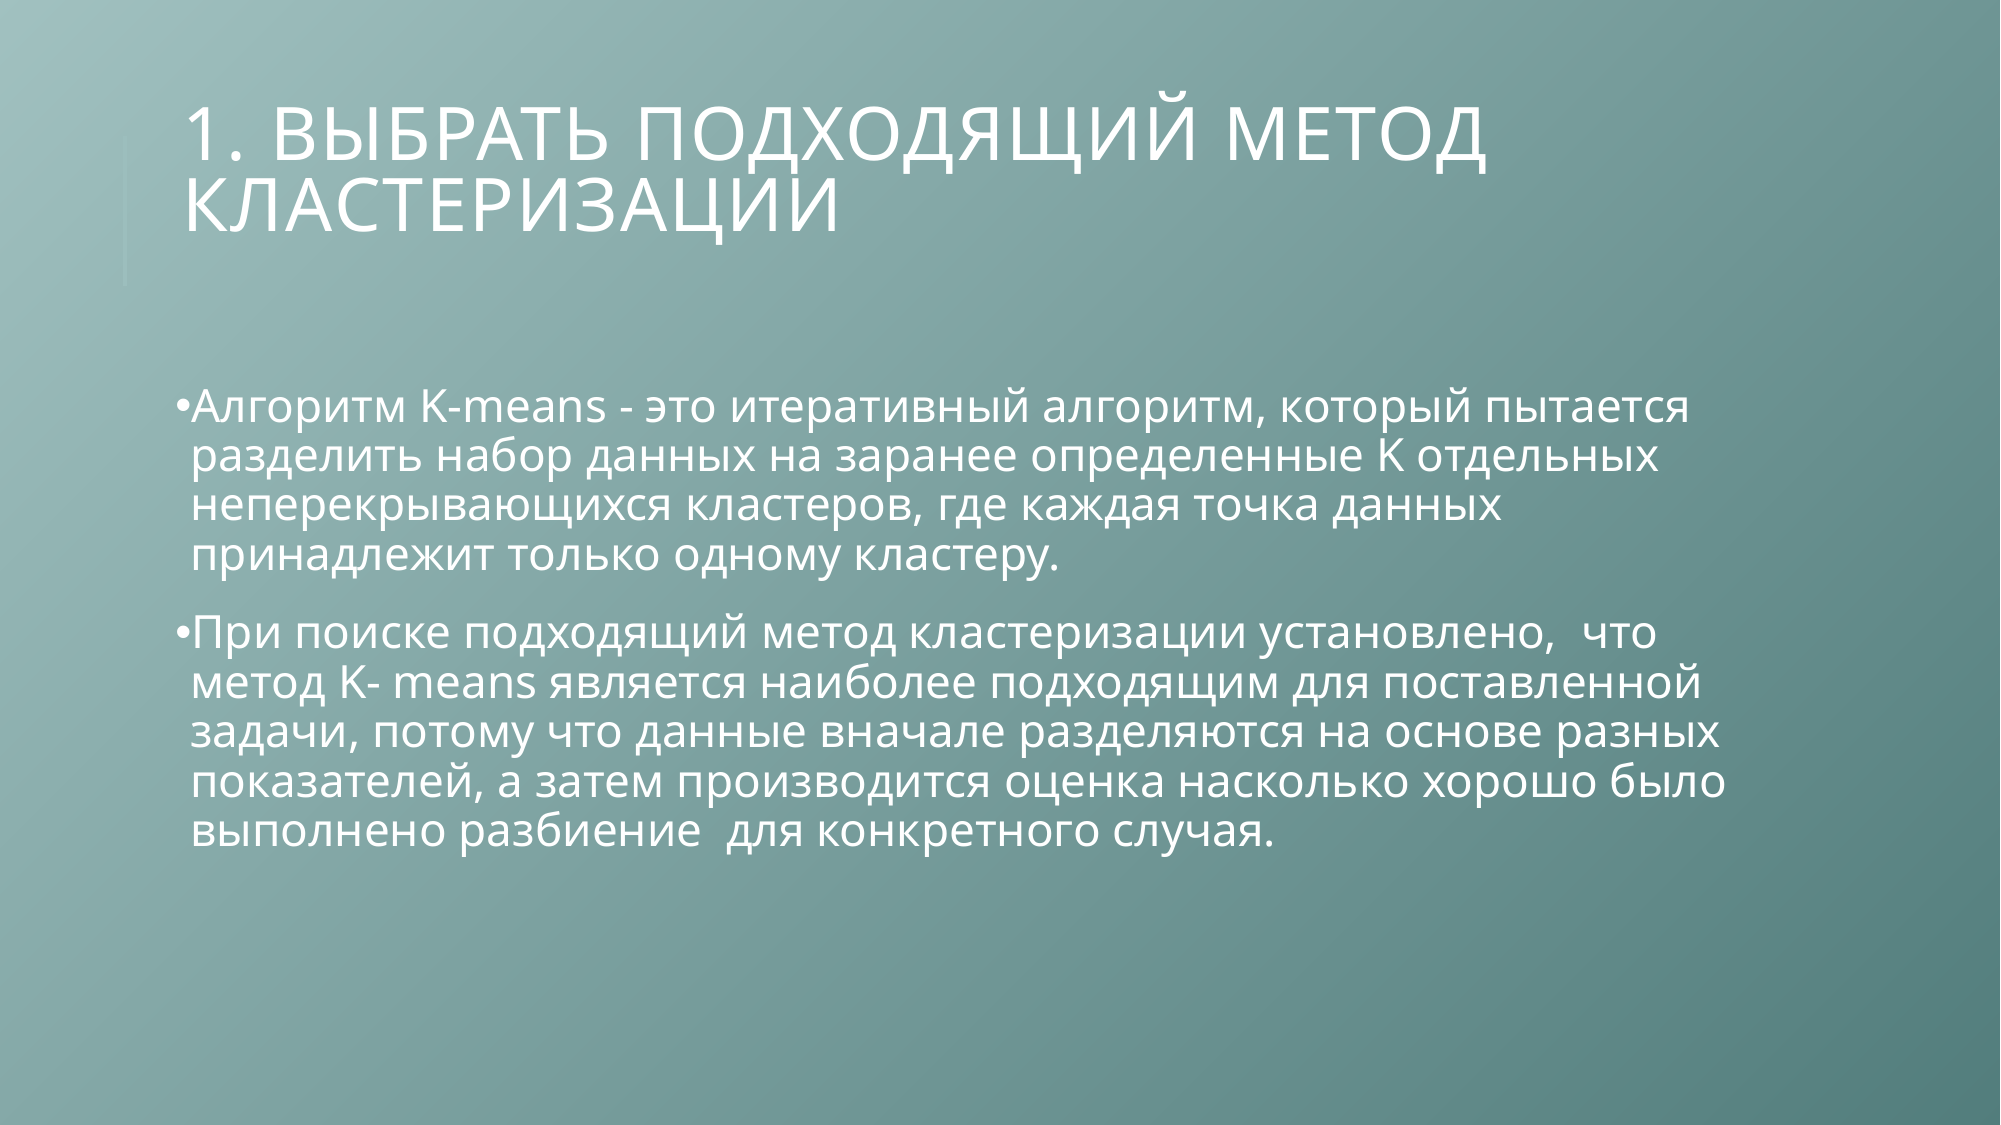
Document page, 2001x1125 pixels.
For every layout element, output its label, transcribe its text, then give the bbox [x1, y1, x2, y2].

list Алгоритм K-means - это итеративный алгоритм, который пытается разделить набор данных на заранее определенные K отдельных неперекрывающихся кластеров, где каждая точка данных принадлежит только одному кластеру. При поиске подходящий метод кластеризации установлено, что метод K- means является наиболее подходящим для поставленной задачи, потому что данные вначале разделяются на основе разных показателей, а затем производится оценка насколько хорошо было выполнено разбиение для конкретного случая. [168, 375, 1763, 1035]
title 1. Выбрать подходящий метод кластеризации [168, 96, 1763, 342]
